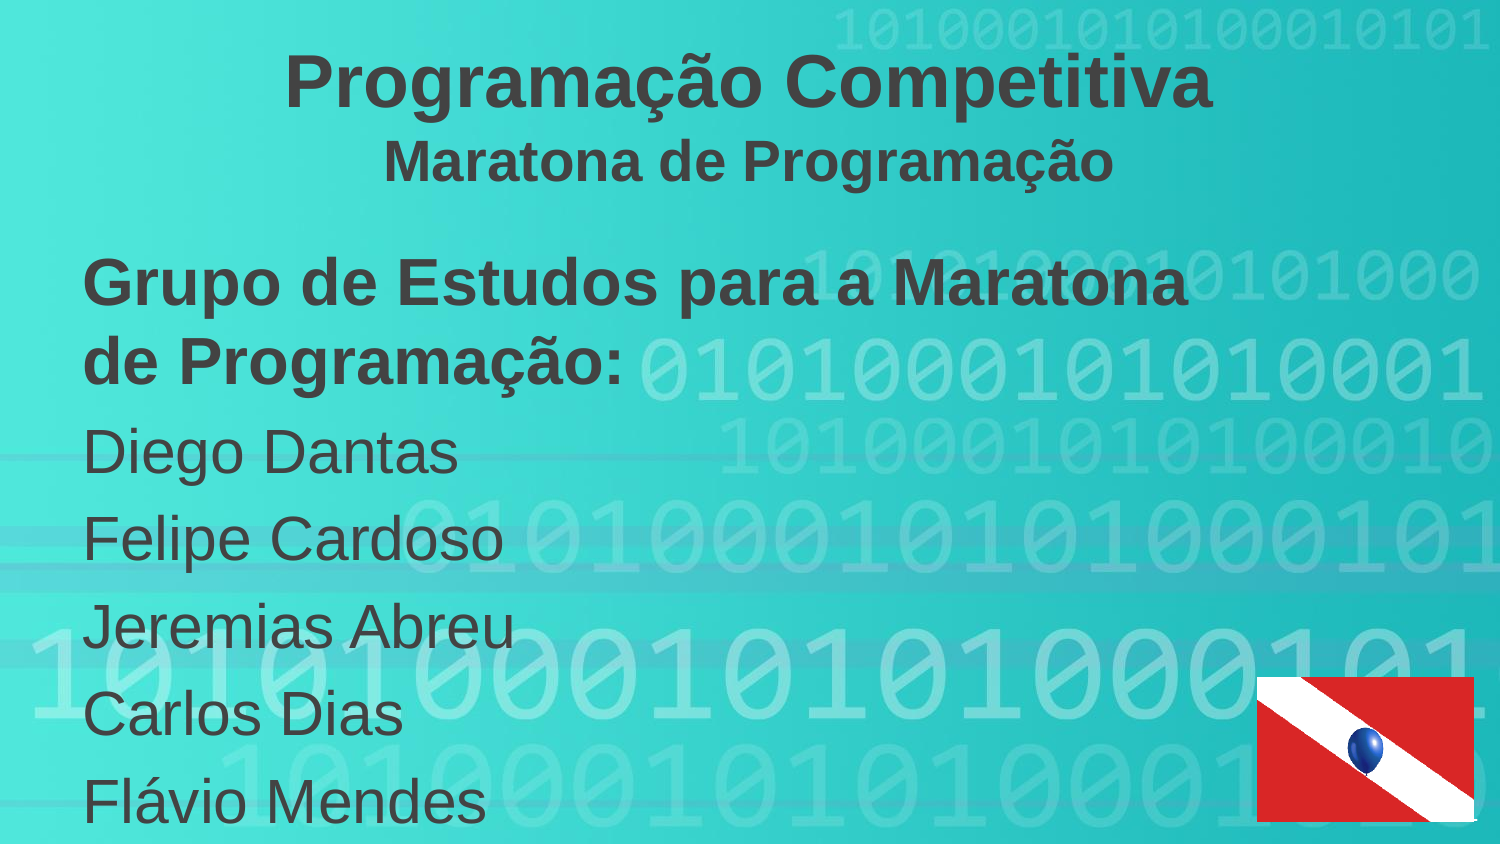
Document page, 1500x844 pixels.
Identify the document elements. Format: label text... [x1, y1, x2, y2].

list Grupo de Estudos para a Maratona de Programação: Diego Dantas Felipe Cardoso Jeremias Abreu Carlos Dias Flávio Mendes [67, 242, 1258, 832]
slide_number ‹#› [1403, 779, 1494, 844]
picture [0, 0, 1500, 844]
list Programação Competitiva Maratona de Programação [67, 18, 1433, 208]
